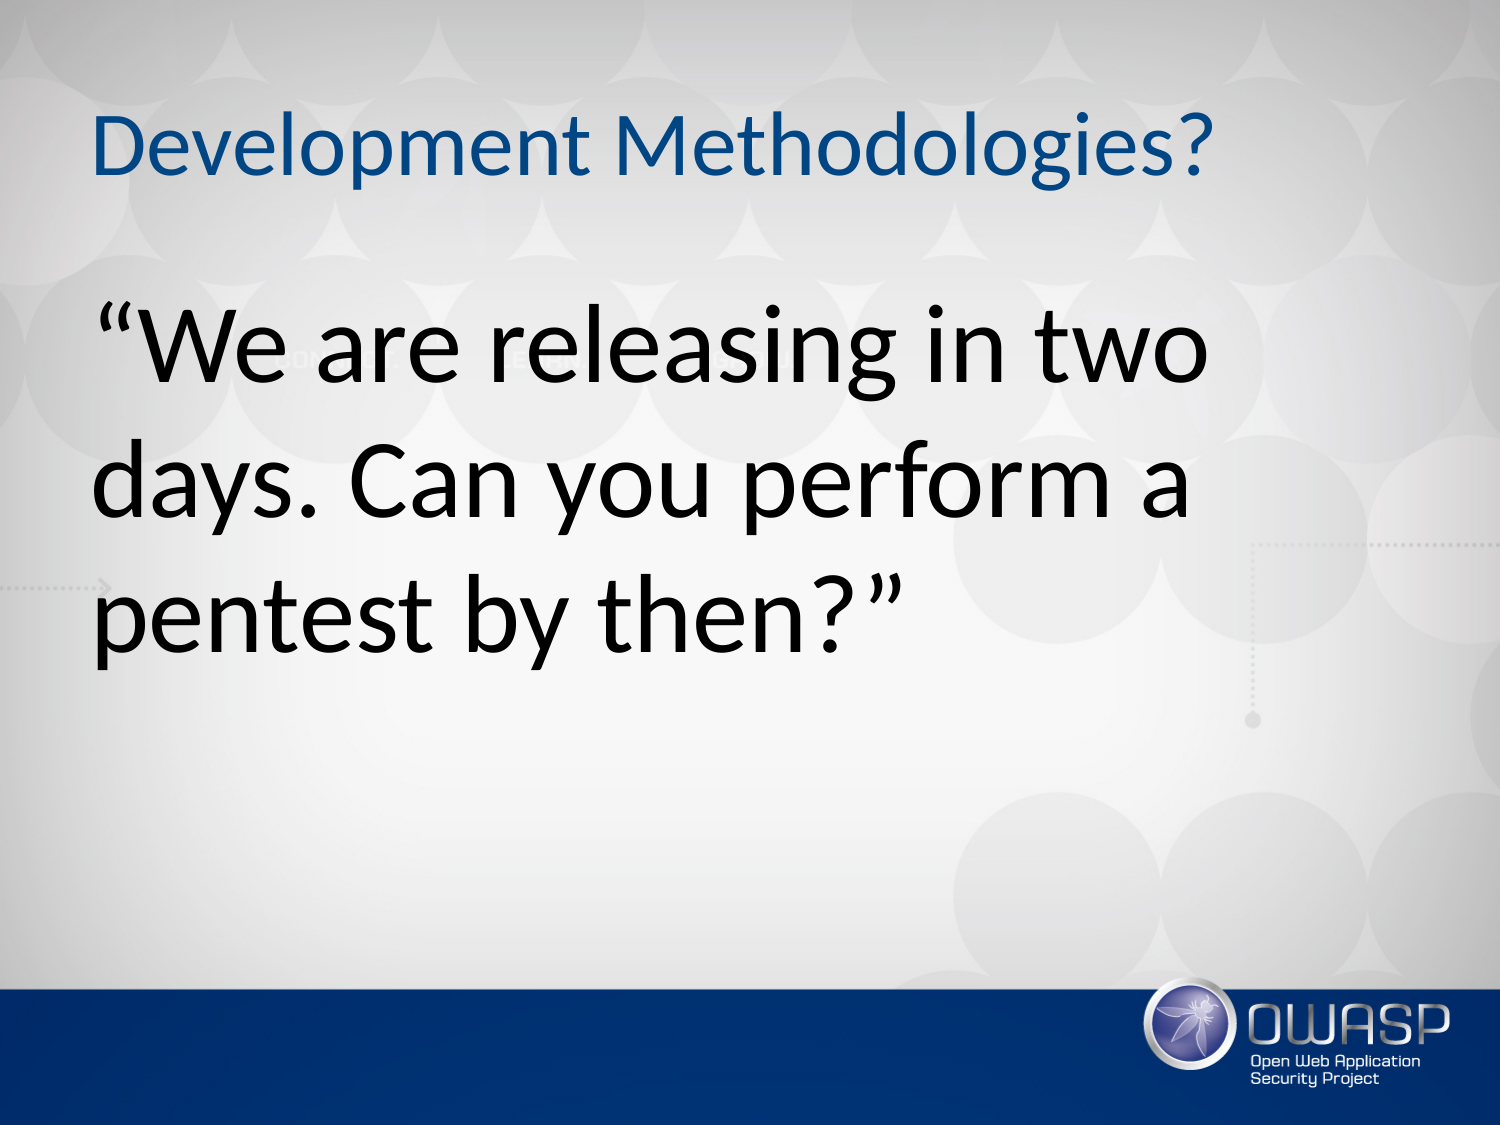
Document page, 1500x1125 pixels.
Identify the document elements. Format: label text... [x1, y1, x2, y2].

picture [0, 0, 1500, 1125]
title Development Methodologies? [75, 45, 1425, 233]
list “We are releasing in two days. Can you perform a pentest by then?” [75, 262, 1425, 940]
